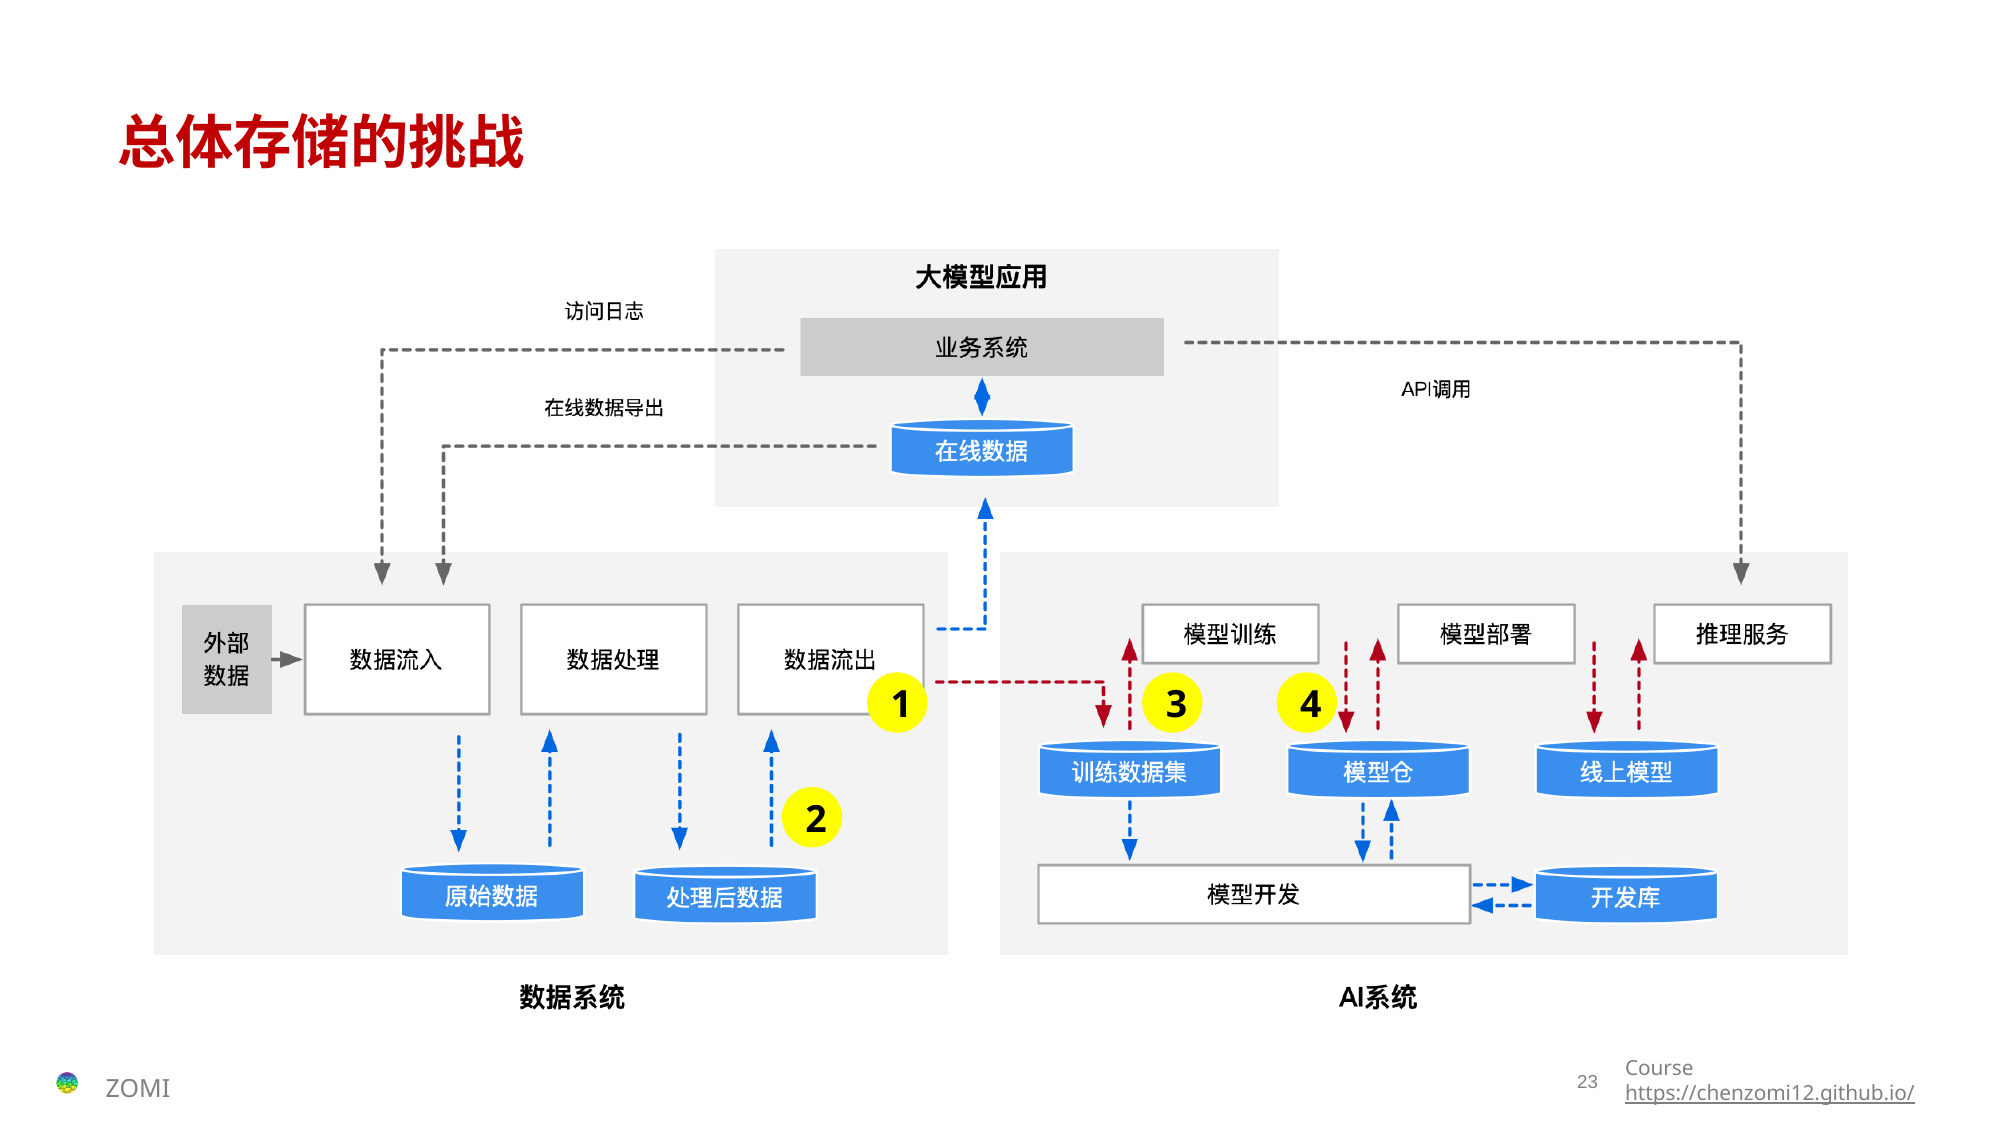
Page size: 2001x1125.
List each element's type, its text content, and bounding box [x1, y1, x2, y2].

picture [57, 1073, 77, 1093]
title 总体存储的挑战 [102, 91, 1901, 189]
picture [153, 249, 1848, 1022]
